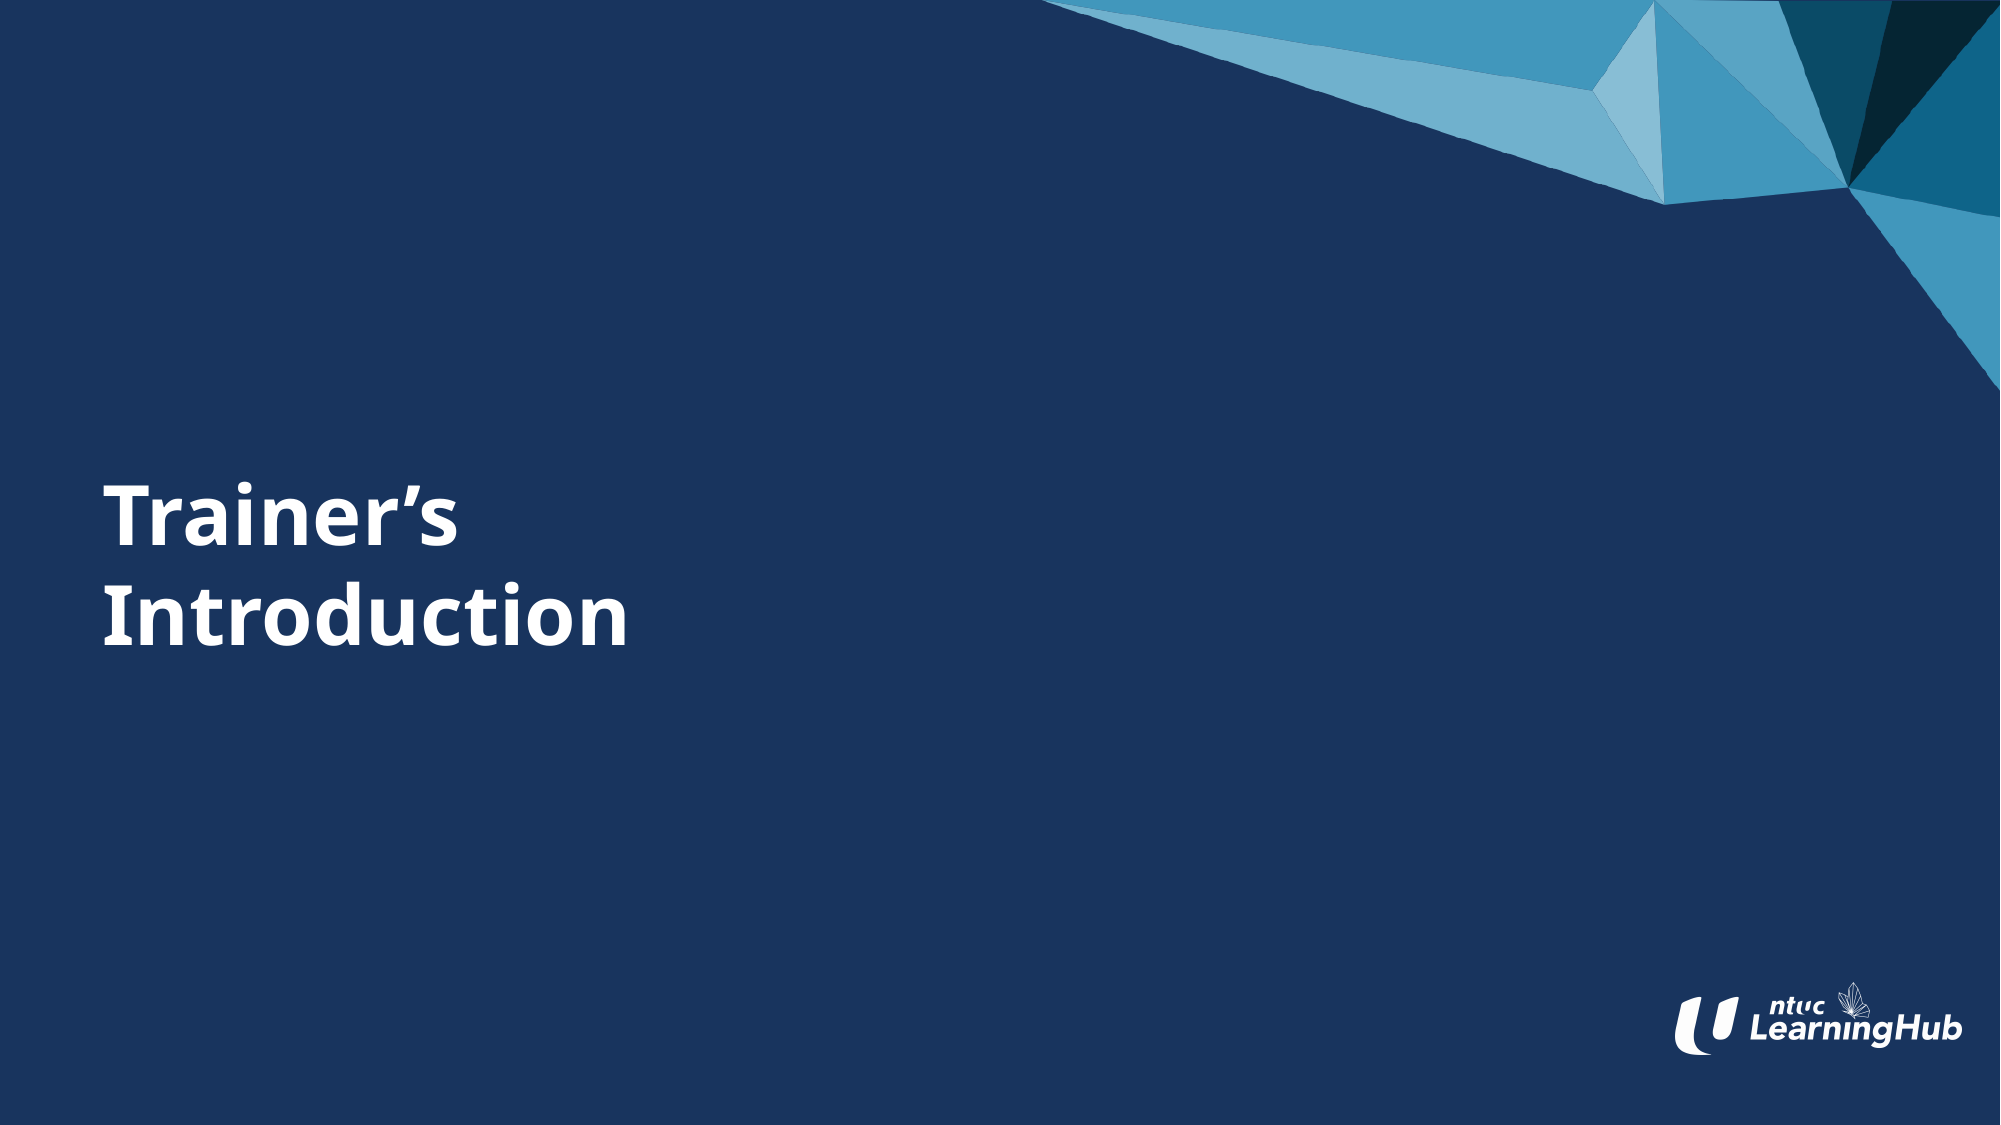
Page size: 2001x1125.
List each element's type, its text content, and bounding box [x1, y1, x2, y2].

title Trainer’s Introduction [87, 515, 1000, 610]
picture [1675, 982, 1962, 1055]
